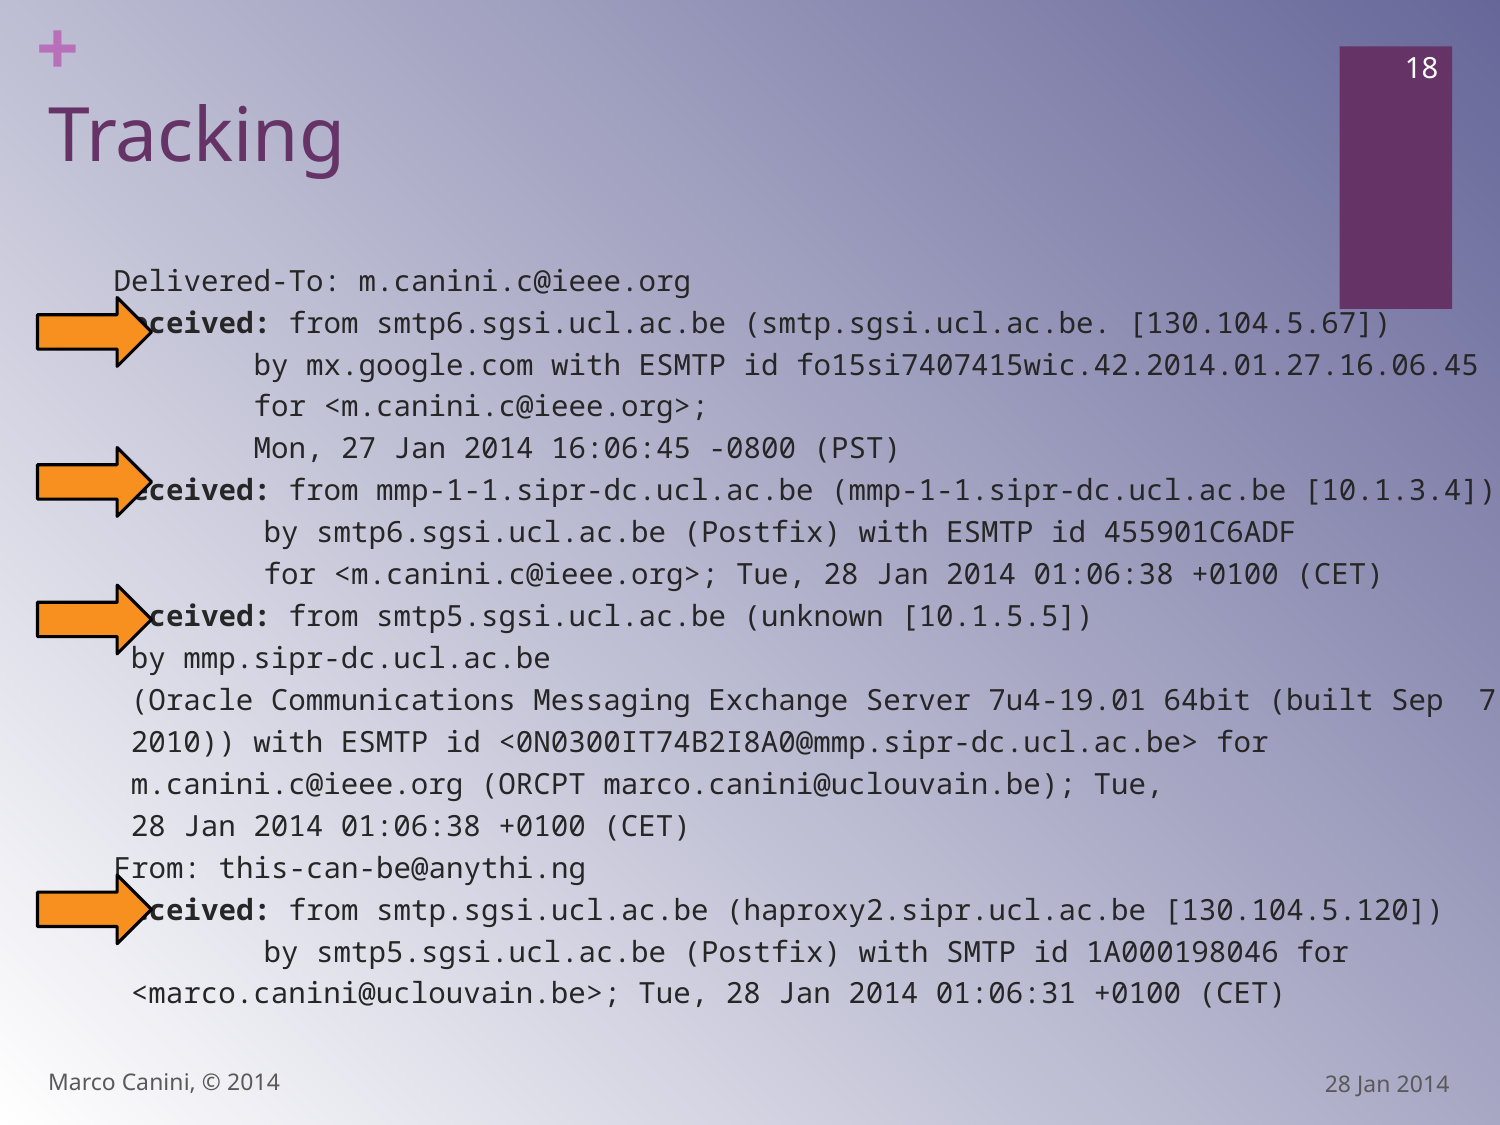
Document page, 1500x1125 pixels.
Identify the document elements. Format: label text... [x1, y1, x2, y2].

slide_number 18 [1362, 39, 1454, 100]
text_box [37, 447, 152, 517]
text_box Delivered-To: m.canini.c@ieee.org Received: from smtp6.sgsi.ucl.ac.be (smtp.sgsi.ucl.ac.be. [130.104.5.67]) by mx.google.com with ESMTP id fo15si7407415wic.42.2014.01.27.16.06.45 for <m.canini.c@ieee.org>; Mon, 27 Jan 2014 16:06:45 -0800 (PST) Received: from mmp-1-1.sipr-dc.ucl.ac.be (mmp-1-1.sipr-dc.ucl.ac.be [10.1.3.4]) by smtp6.sgsi.ucl.ac.be (Postfix) with ESMTP id 455901C6ADF for <m.canini.c@ieee.org>; Tue, 28 Jan 2014 01:06:38 +0100 (CET) Received: from smtp5.sgsi.ucl.ac.be (unknown [10.1.5.5]) by mmp.sipr-dc.ucl.ac.be (Oracle Communications Messaging Exchange Server 7u4-19.01 64bit (built Sep 7 2010)) with ESMTP id <0N0300IT74B2I8A0@mmp.sipr-dc.ucl.ac.be> for m.canini.c@ieee.org (ORCPT marco.canini@uclouvain.be); Tue, 28 Jan 2014 01:06:38 +0100 (CET) From: this-can-be@anythi.ng Received: from smtp.sgsi.ucl.ac.be (haproxy2.sipr.ucl.ac.be [130.104.5.120]) by smtp5.sgsi.ucl.ac.be (Postfix) with SMTP id 1A000198046 for <marco.canini@uclouvain.be>; Tue, 28 Jan 2014 01:06:31 +0100 (CET) [98, 247, 1500, 1018]
footer Marco Canini, © 2014 [33, 1053, 1038, 1114]
title Tracking [33, 79, 1322, 263]
text_box [37, 297, 152, 367]
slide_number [1114, 1053, 1465, 1114]
text_box [37, 585, 152, 654]
text_box [37, 874, 152, 944]
